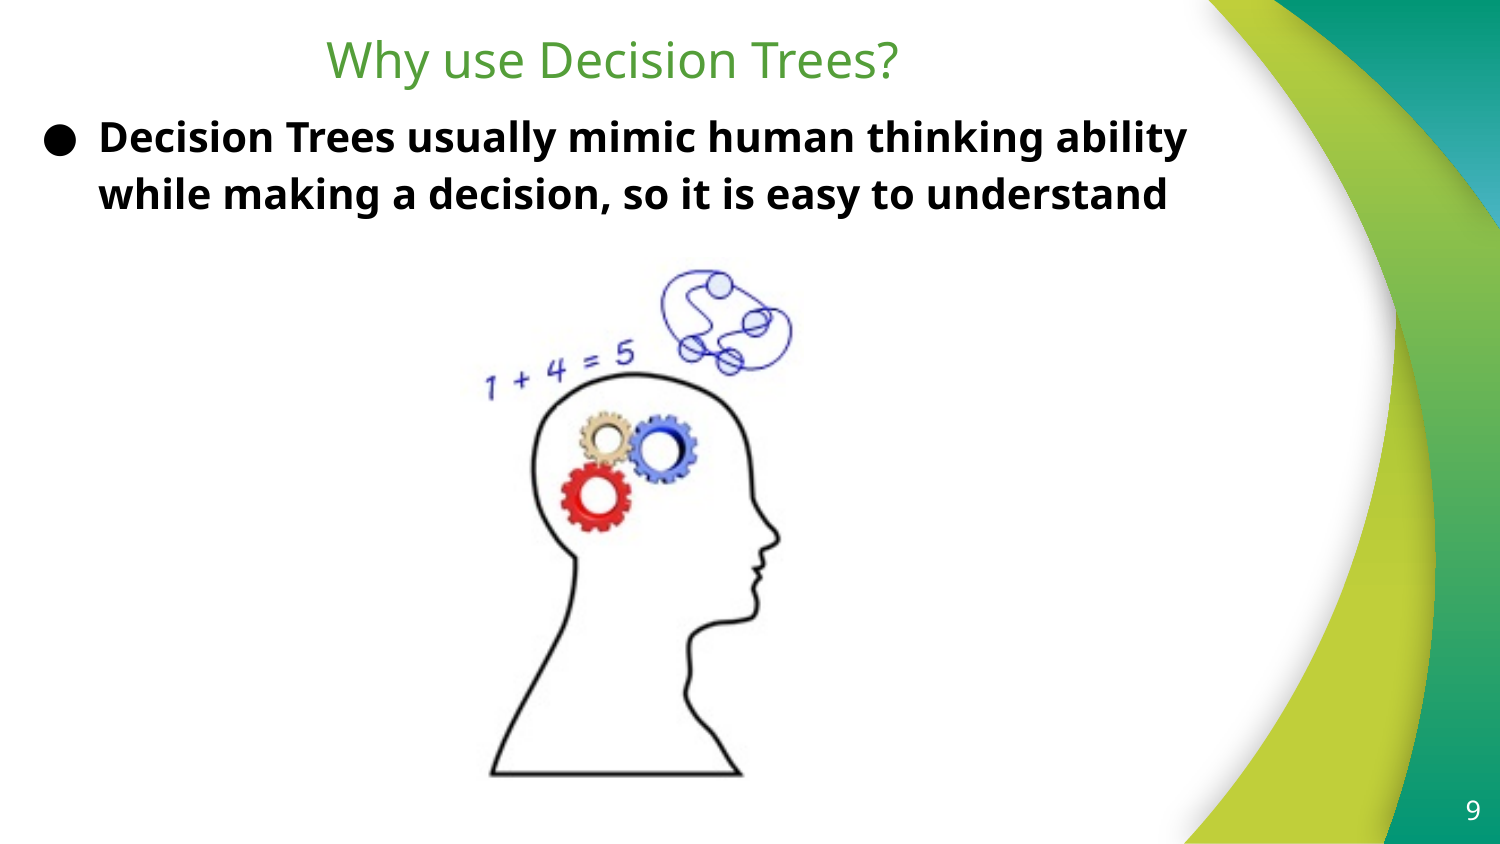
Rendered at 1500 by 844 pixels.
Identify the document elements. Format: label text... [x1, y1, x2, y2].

list Decision Trees usually mimic human thinking ability while making a decision, so it is easy to understand [41, 103, 1291, 820]
picture [460, 257, 804, 788]
title Why use Decision Trees? [41, 24, 1184, 89]
slide_number 9 [1391, 779, 1482, 844]
